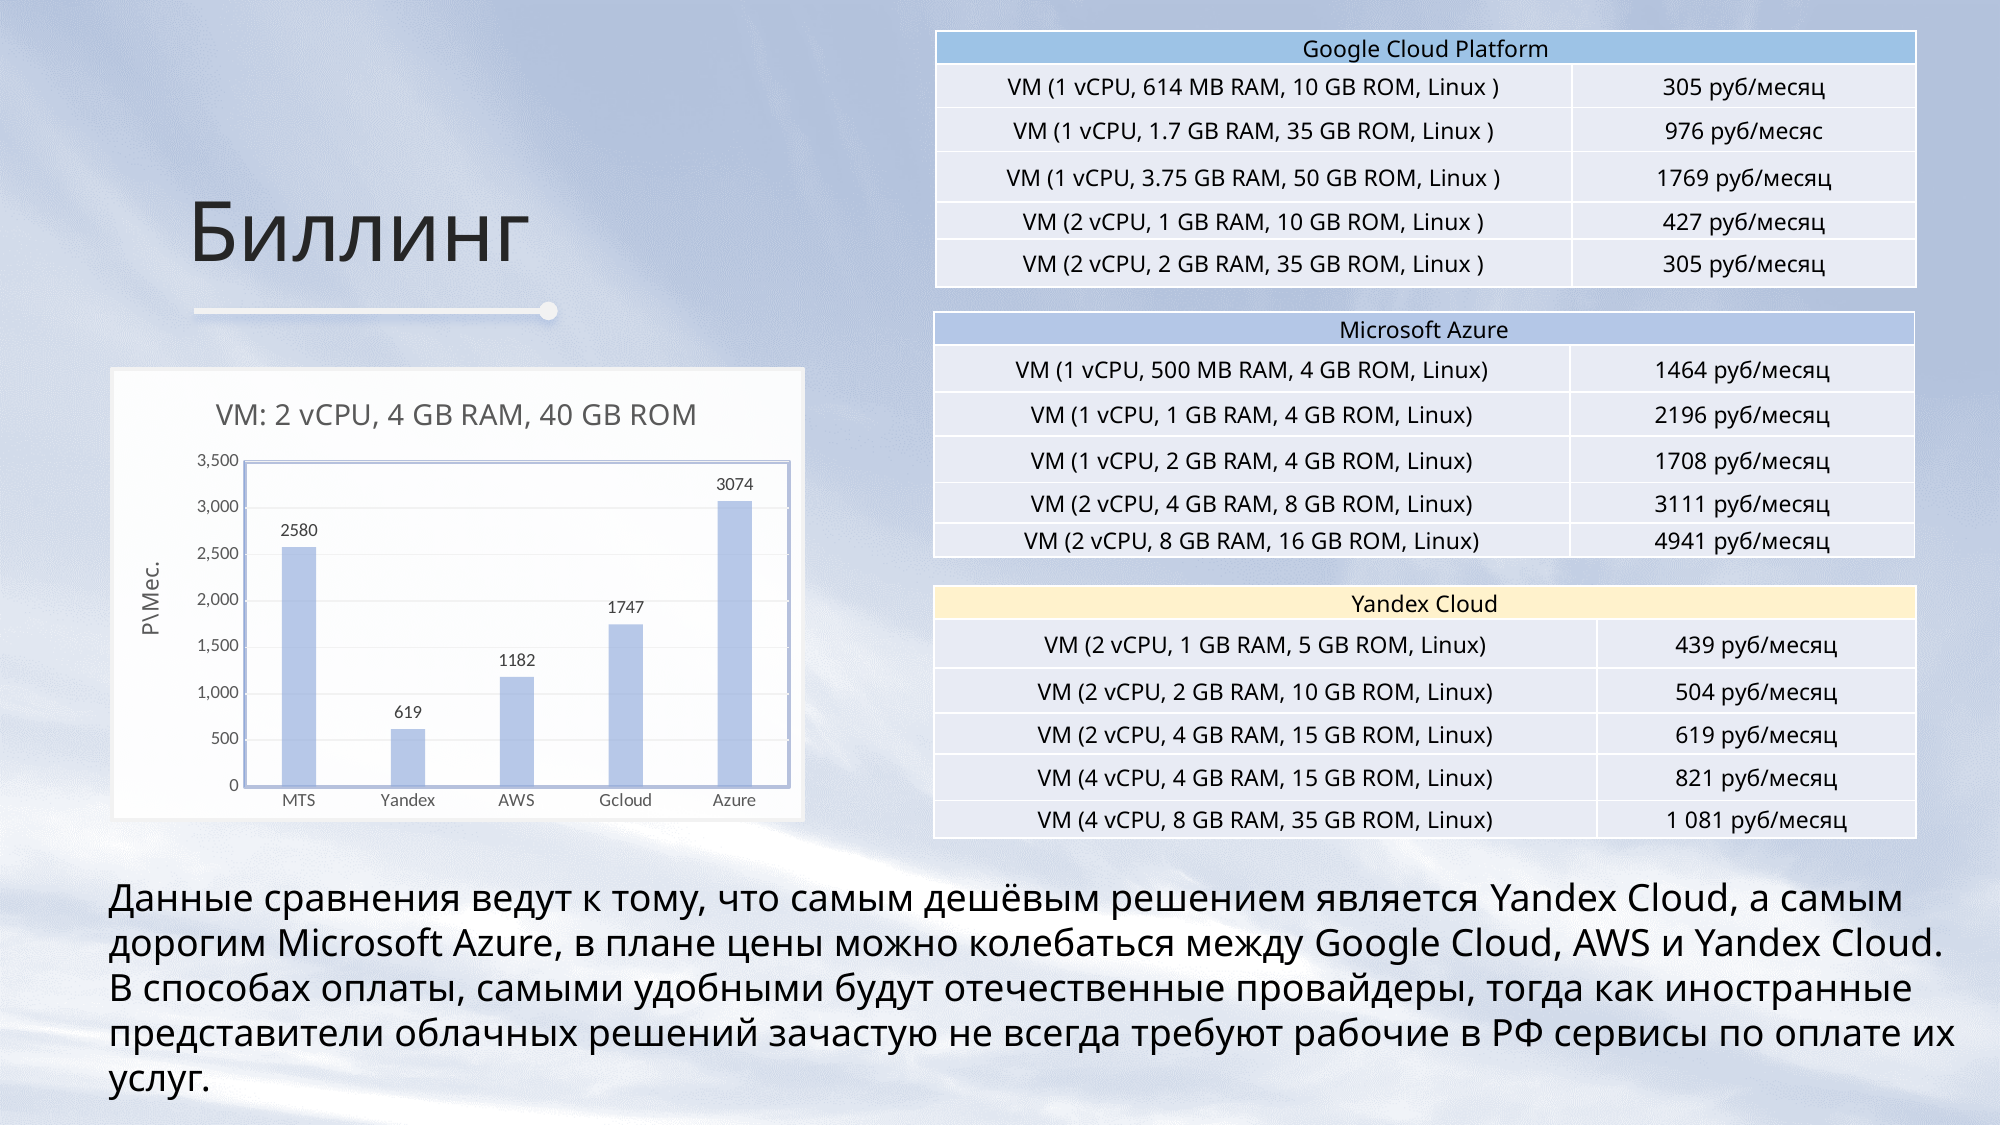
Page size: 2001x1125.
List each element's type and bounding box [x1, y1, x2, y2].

chart [109, 366, 806, 823]
picture [0, 0, 2000, 1125]
